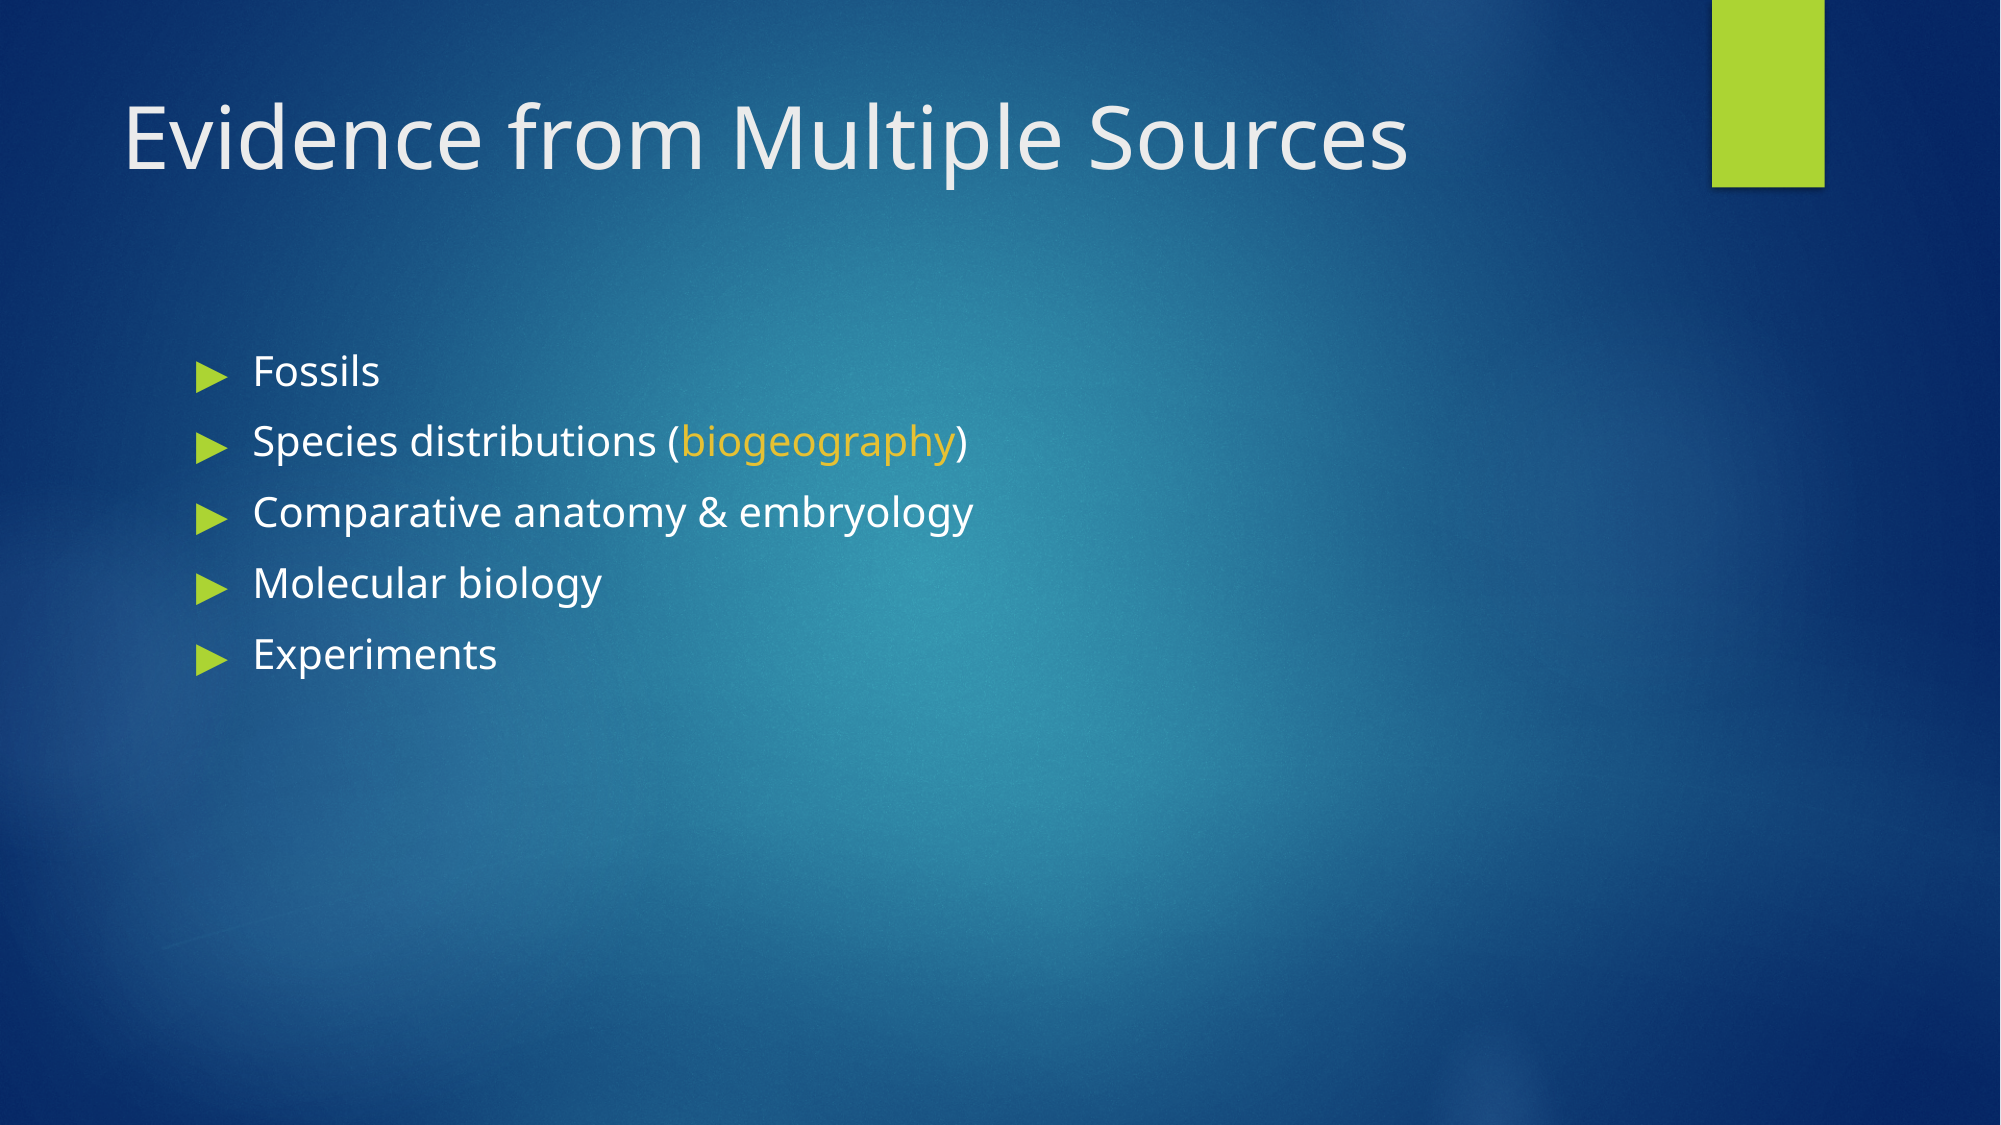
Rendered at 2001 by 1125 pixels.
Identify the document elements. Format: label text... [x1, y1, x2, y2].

picture [0, 0, 2001, 1125]
title Evidence from Multiple Sources [106, 74, 1649, 304]
list Fossils Species distributions (biogeography) Comparative anatomy & embryology Molecular biology Experiments [181, 336, 1649, 1025]
